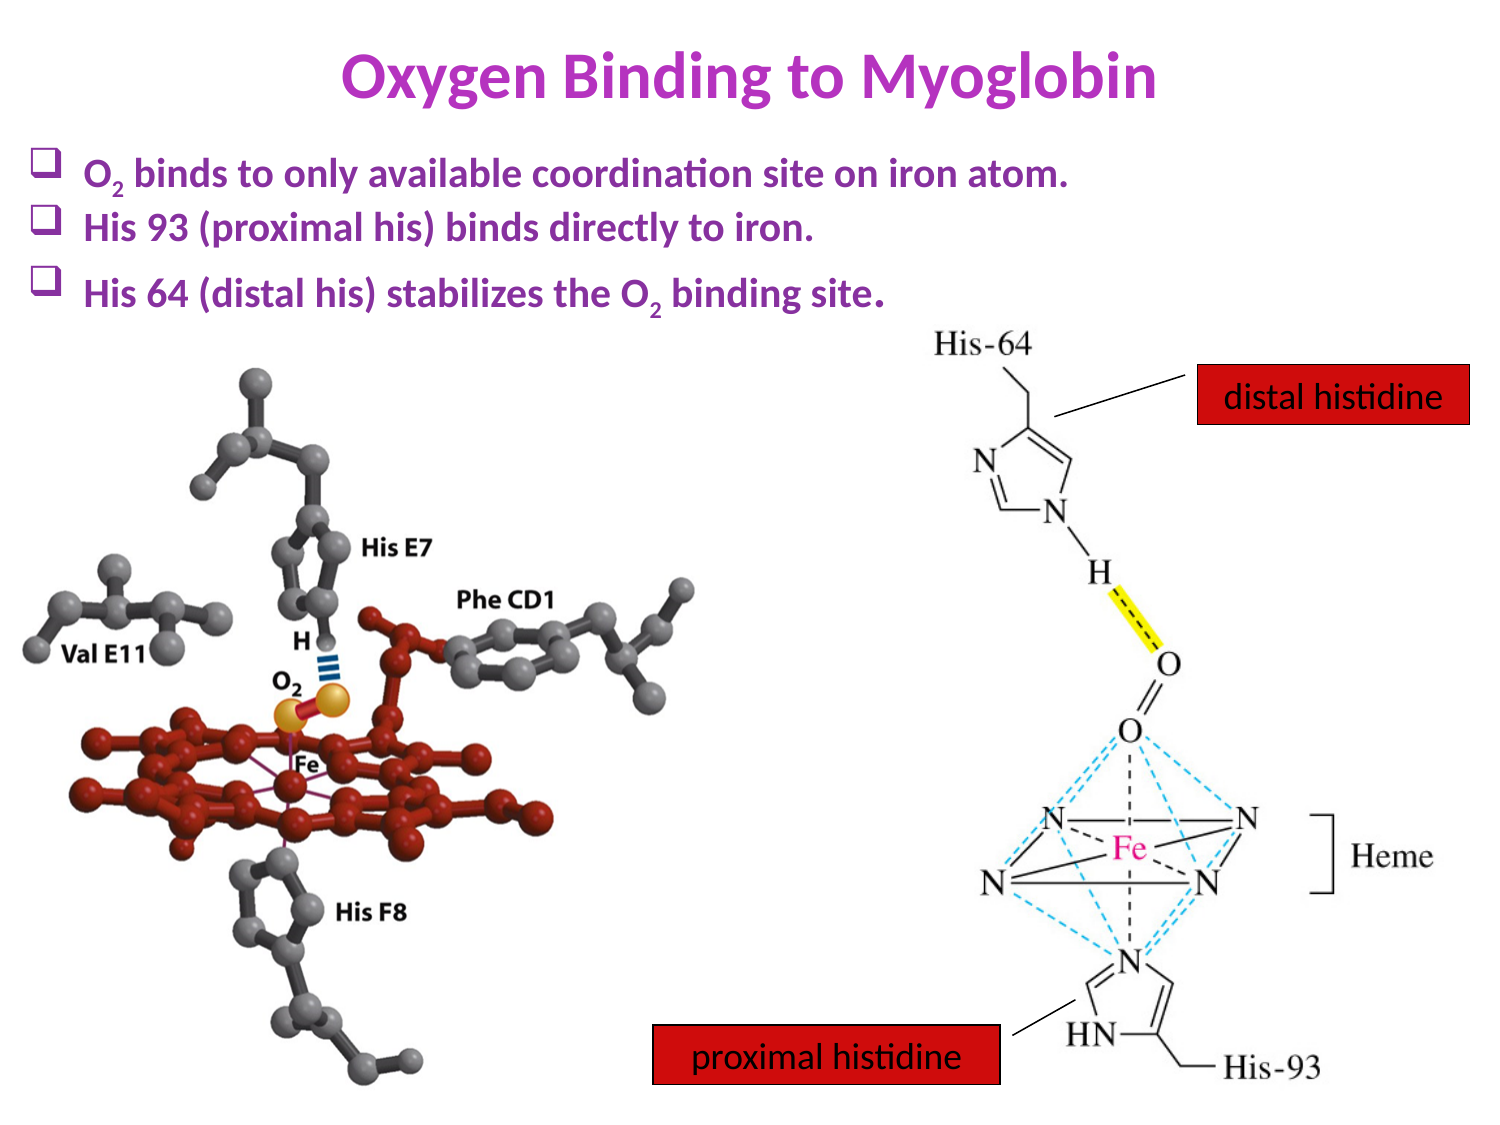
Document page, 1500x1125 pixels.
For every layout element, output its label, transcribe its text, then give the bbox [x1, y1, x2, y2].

list O2 binds to only available coordination site on iron atom. His 93 (proximal his) binds directly to iron. His 64 (distal his) stabilizes the O2 binding site. [12, 138, 1425, 363]
picture [13, 362, 701, 1096]
text_box Oxygen Binding to Myoglobin [21, 24, 1479, 120]
text_box proximal histidine [704, 1024, 824, 1085]
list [829, 324, 1488, 1101]
